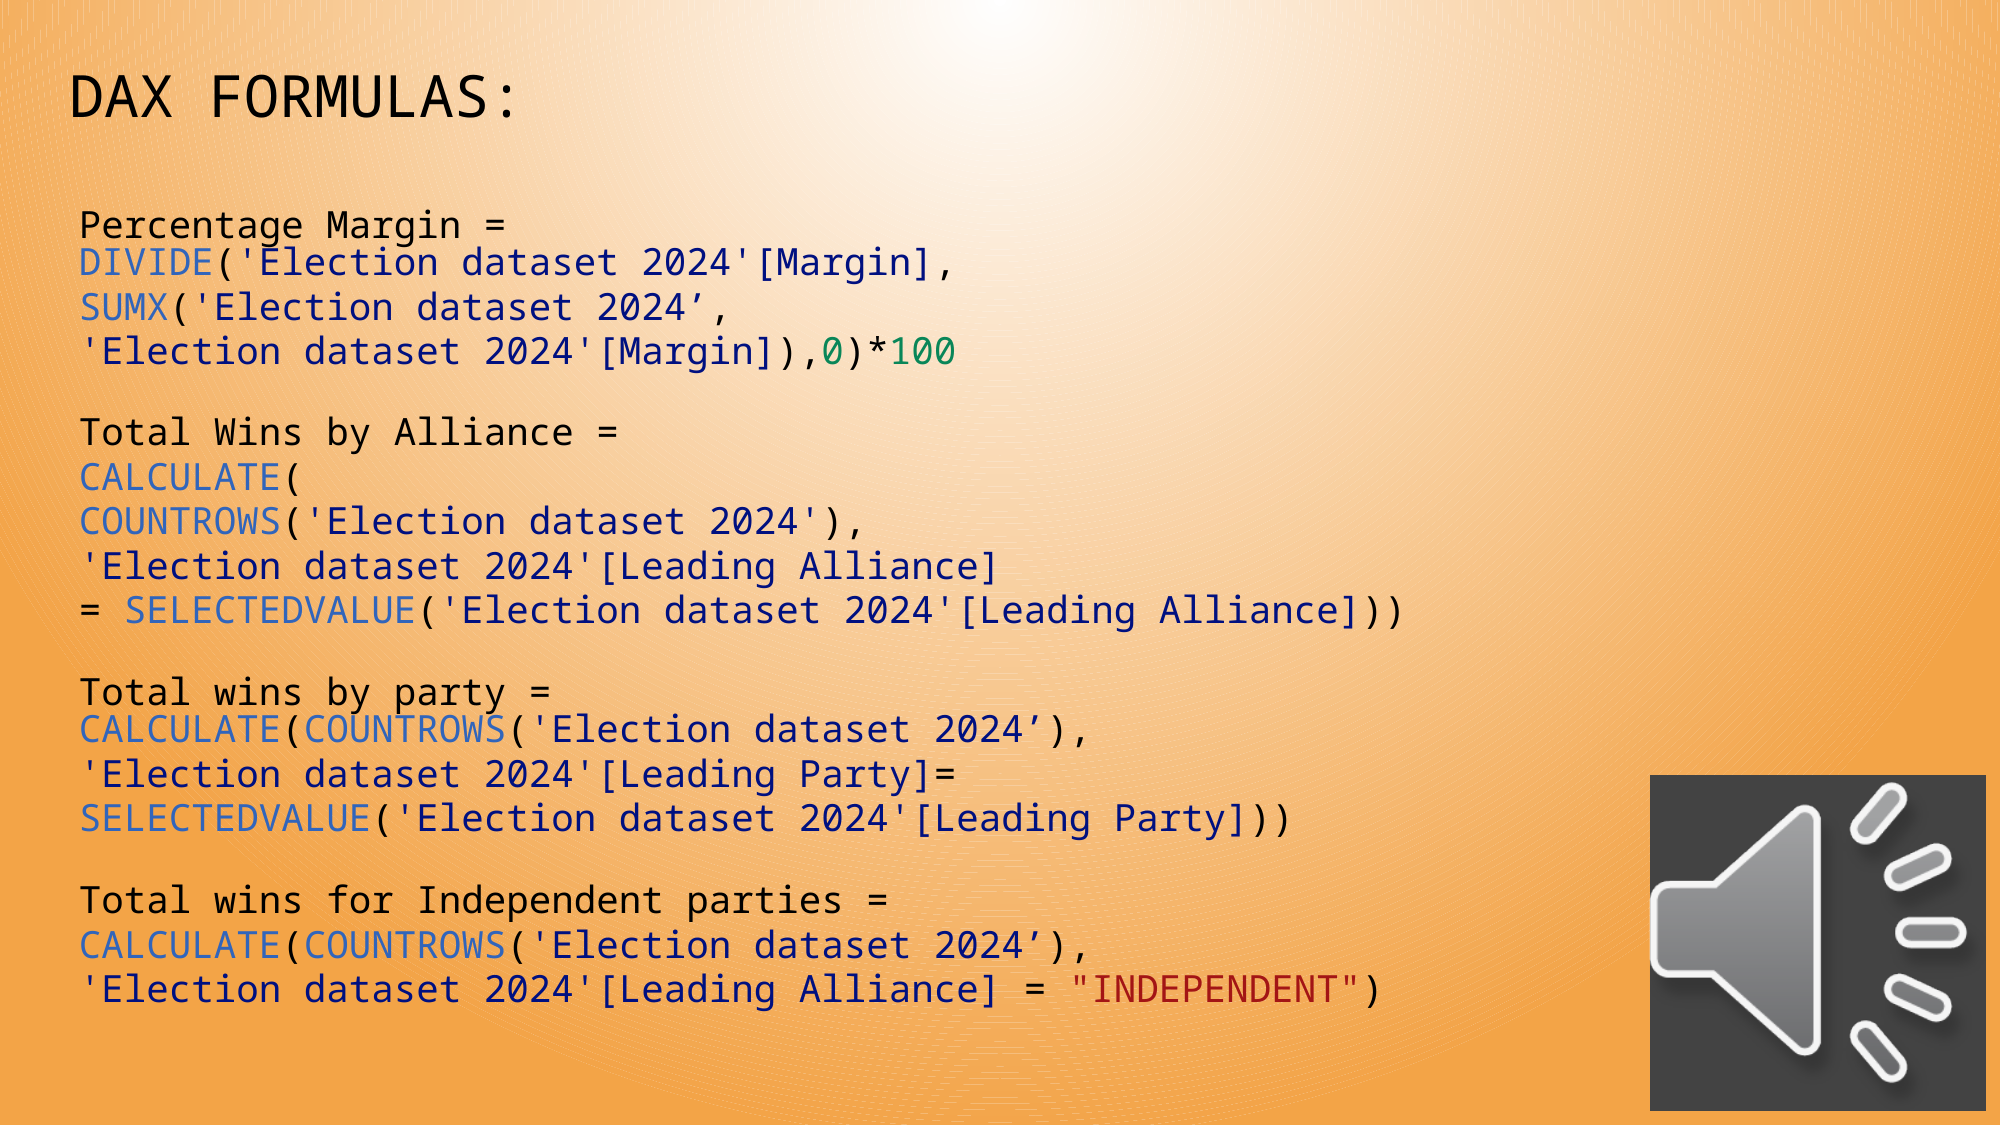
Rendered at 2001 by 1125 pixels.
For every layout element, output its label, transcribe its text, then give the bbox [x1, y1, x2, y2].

text_box Percentage Margin = DIVIDE('Election dataset 2024'[Margin], SUMX('Election dataset 2024’, 'Election dataset 2024'[Margin]),0)*100 Total Wins by Alliance = CALCULATE( COUNTROWS('Election dataset 2024'), 'Election dataset 2024'[Leading Alliance] = SELECTEDVALUE('Election dataset 2024'[Leading Alliance])) Total wins by party = CALCULATE(COUNTROWS('Election dataset 2024’), 'Election dataset 2024'[Leading Party]= SELECTEDVALUE('Election dataset 2024'[Leading Party])) Total wins for Independent parties = CALCULATE(COUNTROWS('Election dataset 2024’), 'Election dataset 2024'[Leading Alliance] = "INDEPENDENT") [78, 208, 1615, 1054]
picture [1648, 773, 1987, 1112]
text_box DAX FORMULAS: [55, 84, 1055, 137]
